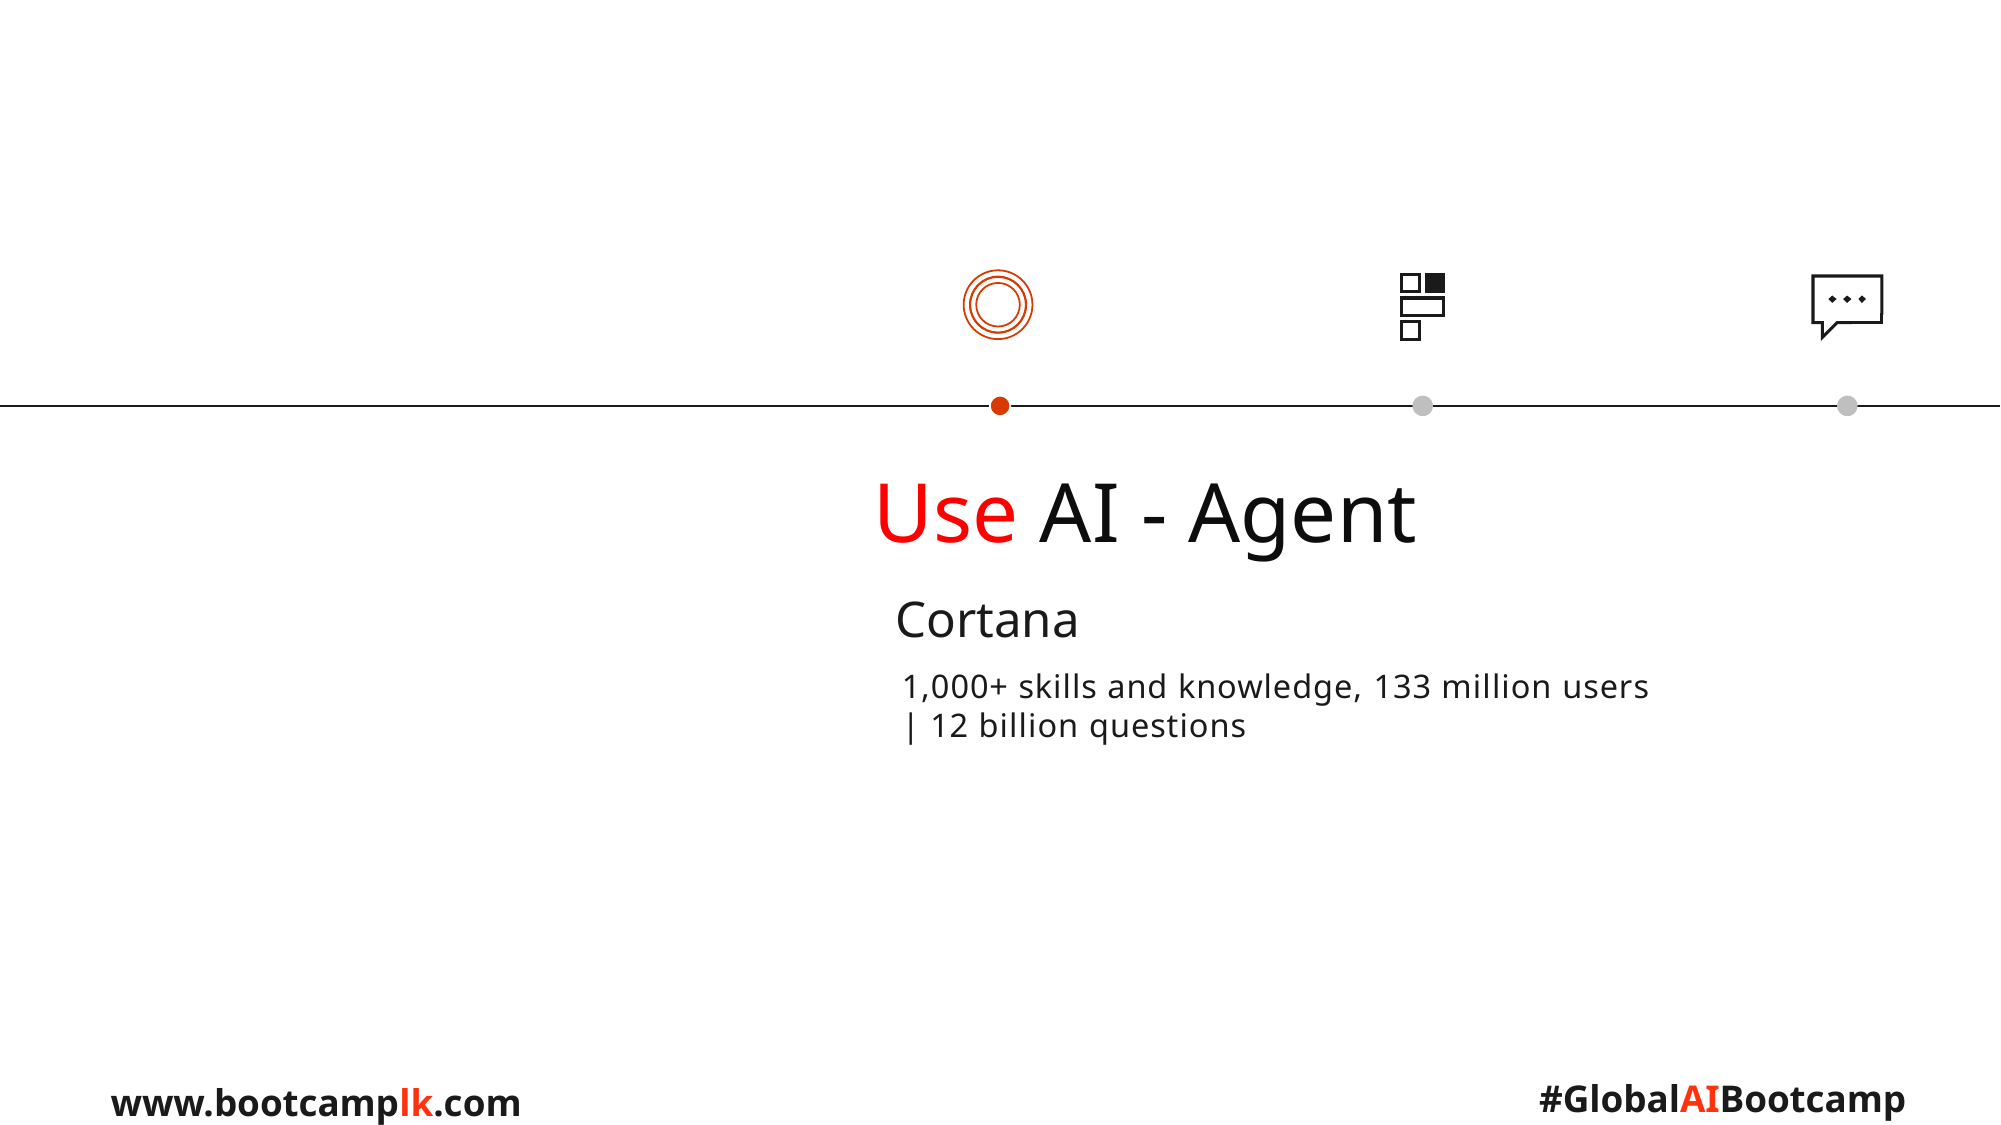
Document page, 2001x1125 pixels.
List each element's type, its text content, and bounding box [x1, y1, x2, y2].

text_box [1401, 274, 1444, 340]
text_box Use AI - Agent [697, 478, 1594, 541]
text_box [989, 394, 1012, 405]
text_box [1355, 230, 2000, 390]
text_box [1836, 407, 1859, 417]
text_box [1836, 394, 1859, 405]
text_box [1411, 394, 1434, 405]
text_box Cortana [895, 590, 1957, 646]
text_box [1812, 275, 1883, 338]
text_box [989, 407, 1012, 417]
text_box [1411, 407, 1434, 417]
text_box 1,000+ skills and knowledge, 133 million users | 12 billion questions [901, 660, 1665, 788]
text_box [963, 270, 1033, 340]
